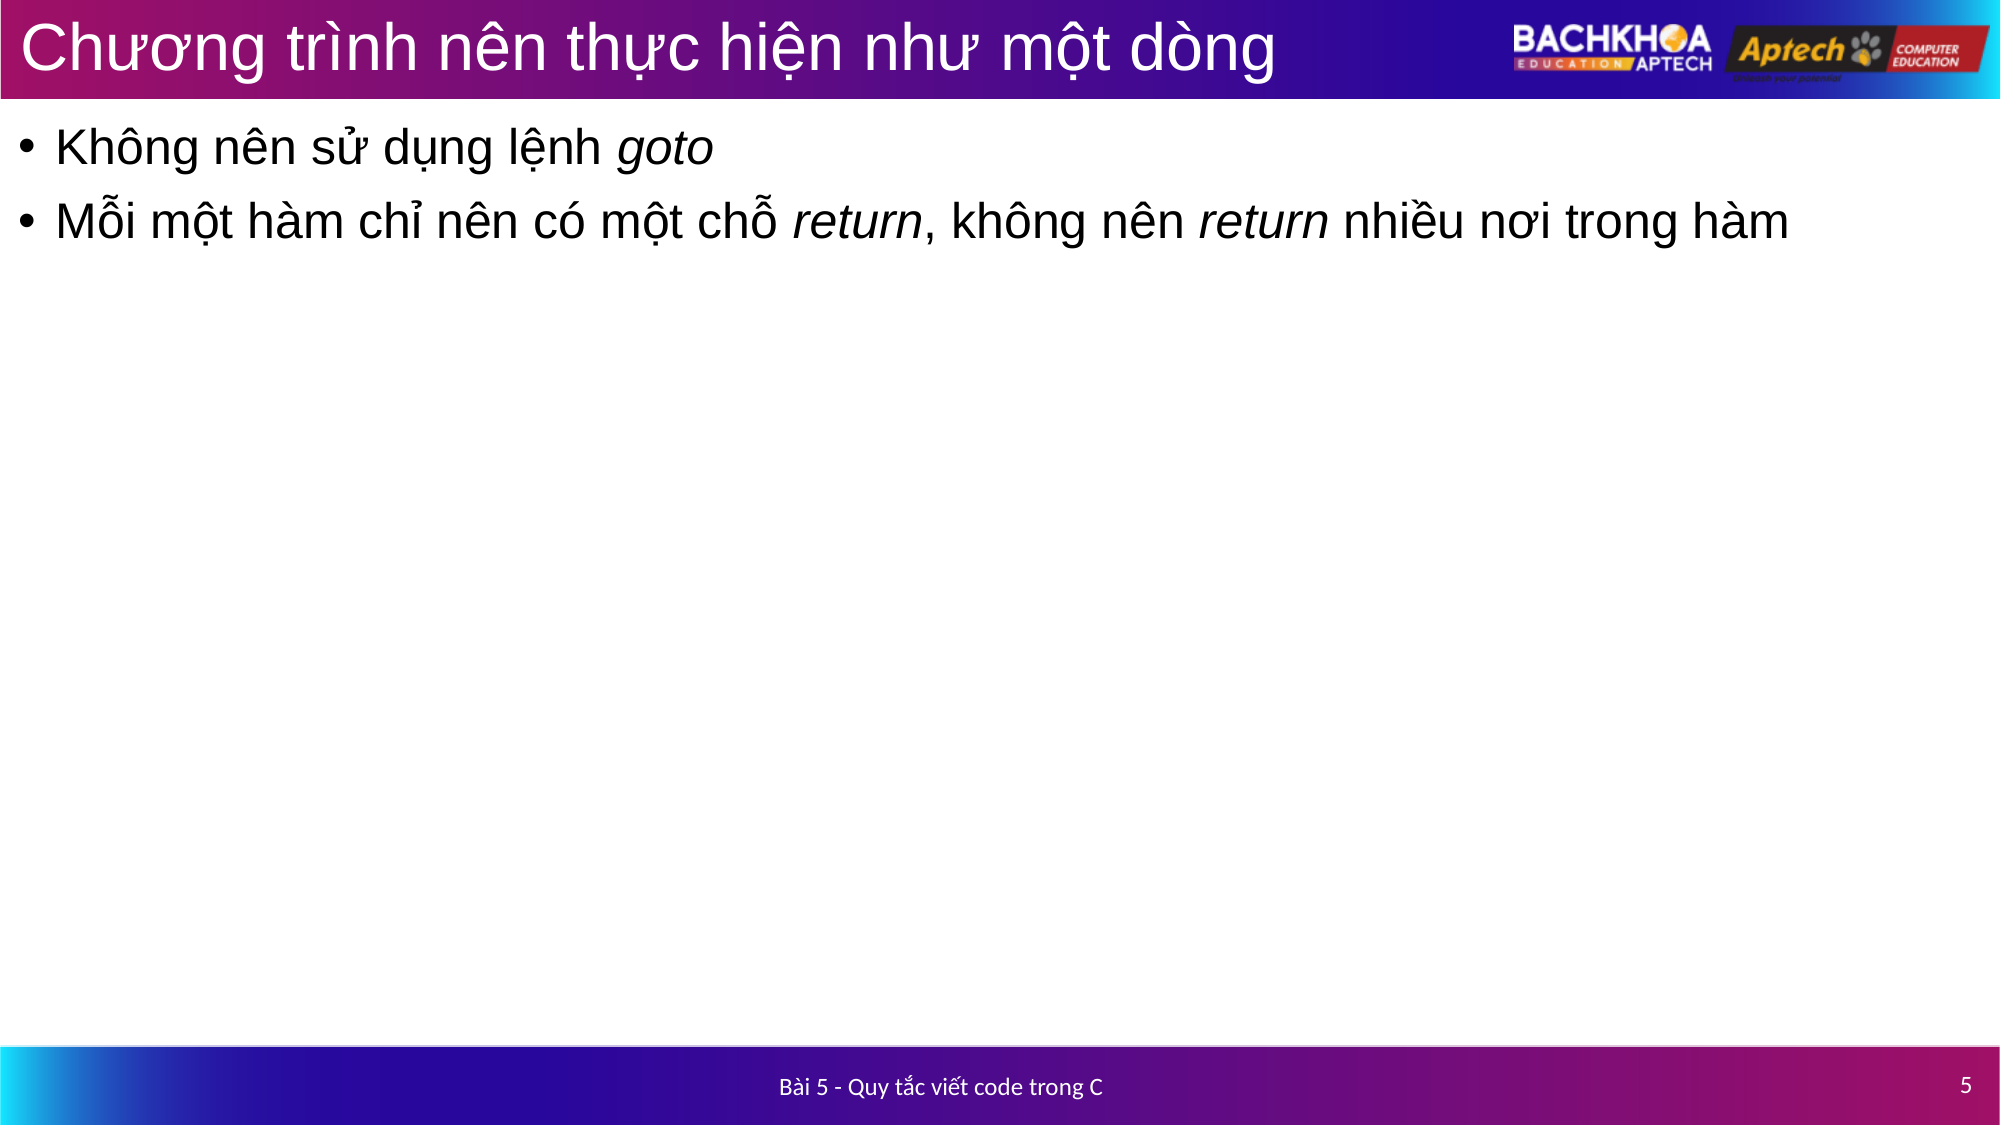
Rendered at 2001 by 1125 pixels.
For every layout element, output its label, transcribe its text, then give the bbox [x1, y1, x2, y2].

title Chương trình nên thực hiện như một dòng [4, 5, 1990, 93]
footer Bài 5 - Quy tắc viết code trong C [17, 1055, 1865, 1116]
picture [0, 1045, 2000, 1125]
slide_number 5 [1877, 1053, 1988, 1114]
list Không nên sử dụng lệnh goto Mỗi một hàm chỉ nên có một chỗ return, không nên return nhiều nơi trong hàm [3, 113, 1988, 1014]
picture [0, 0, 2001, 99]
